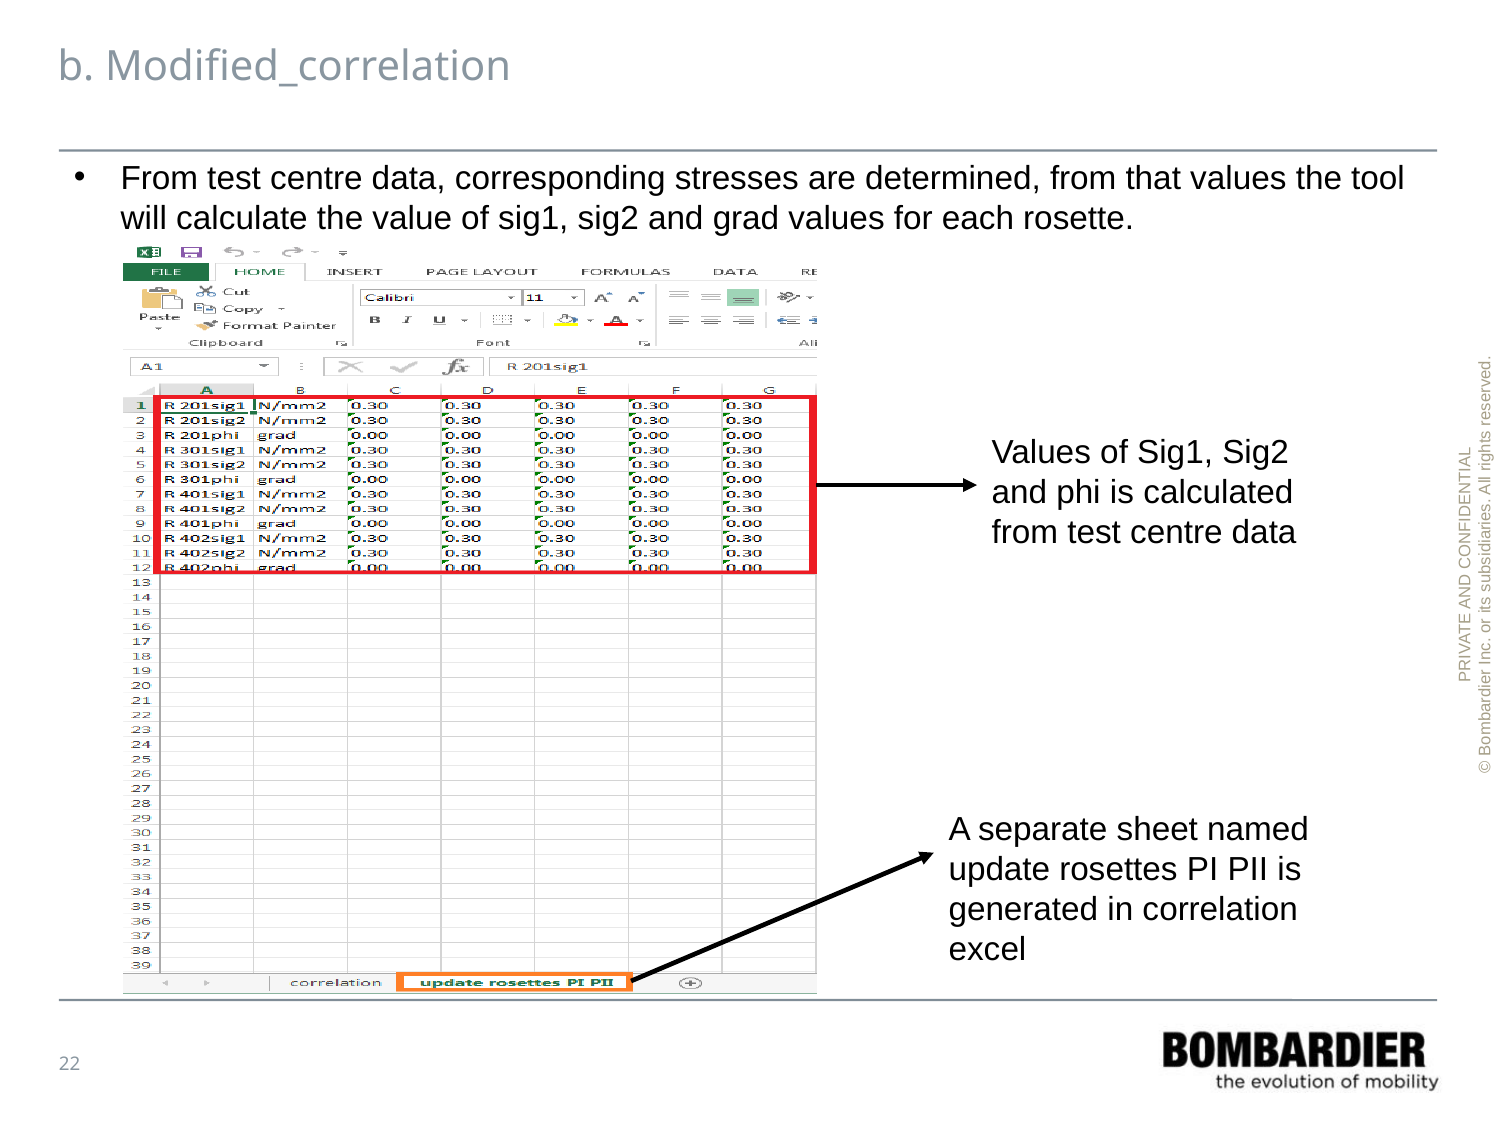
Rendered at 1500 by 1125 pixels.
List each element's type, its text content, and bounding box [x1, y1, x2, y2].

text_box A separate sheet named update rosettes PI PII is generated in correlation excel [933, 799, 1350, 975]
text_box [630, 852, 934, 982]
picture [123, 244, 817, 994]
text_box Values of Sig1, Sig2 and phi is calculated from test centre data [976, 422, 1350, 558]
text_box From test centre data, corresponding stresses are determined, from that values the tool will calculate the value of sig1, sig2 and grad values for each rosette. [58, 148, 1445, 244]
picture [1116, 998, 1500, 1122]
slide_number 22 [59, 1035, 113, 1094]
title b. Modified_correlation [57, 30, 1436, 149]
